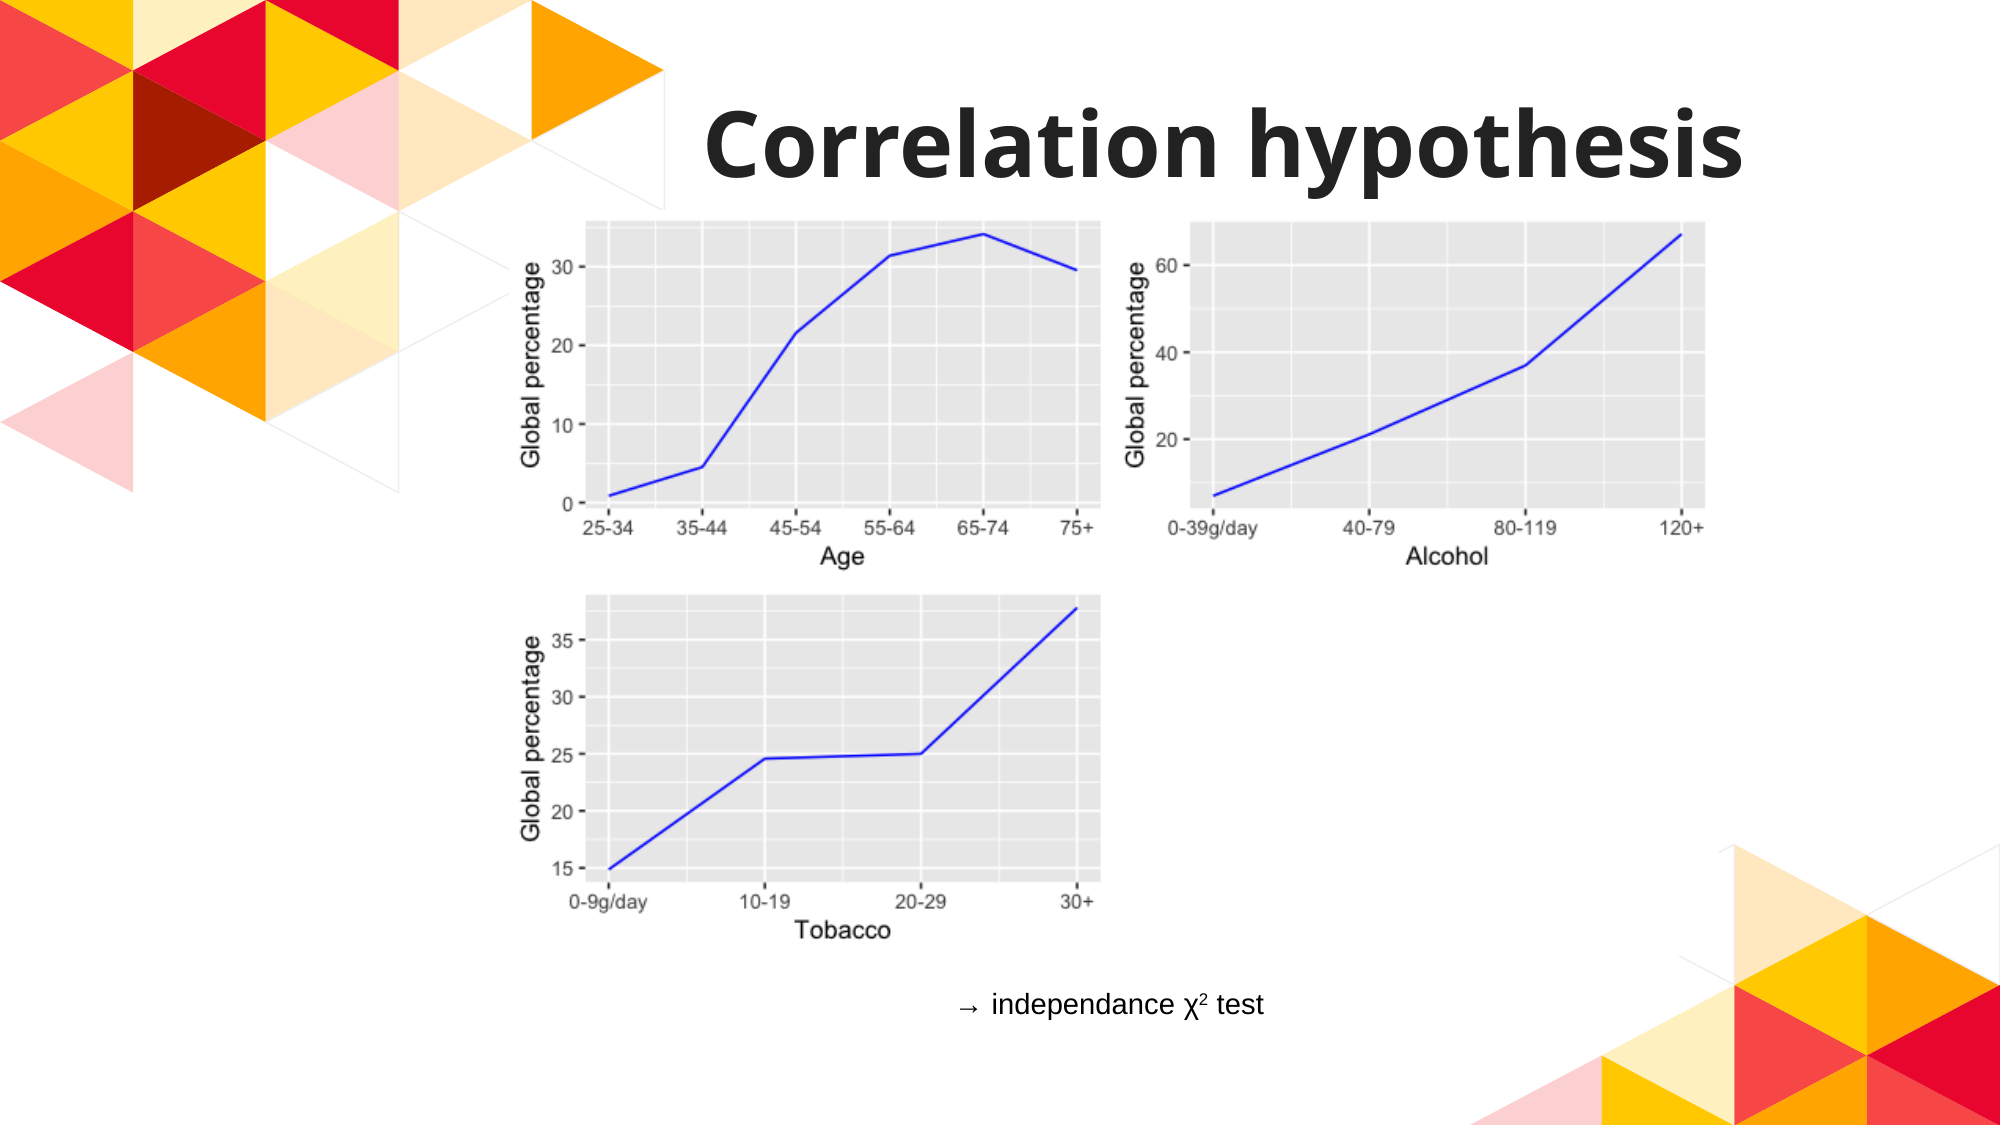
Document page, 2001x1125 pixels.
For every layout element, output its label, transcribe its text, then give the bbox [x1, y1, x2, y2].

picture [509, 210, 1718, 956]
title Correlation hypothesis [687, 64, 2000, 211]
text_box → independance χ2 test [939, 977, 1288, 1028]
